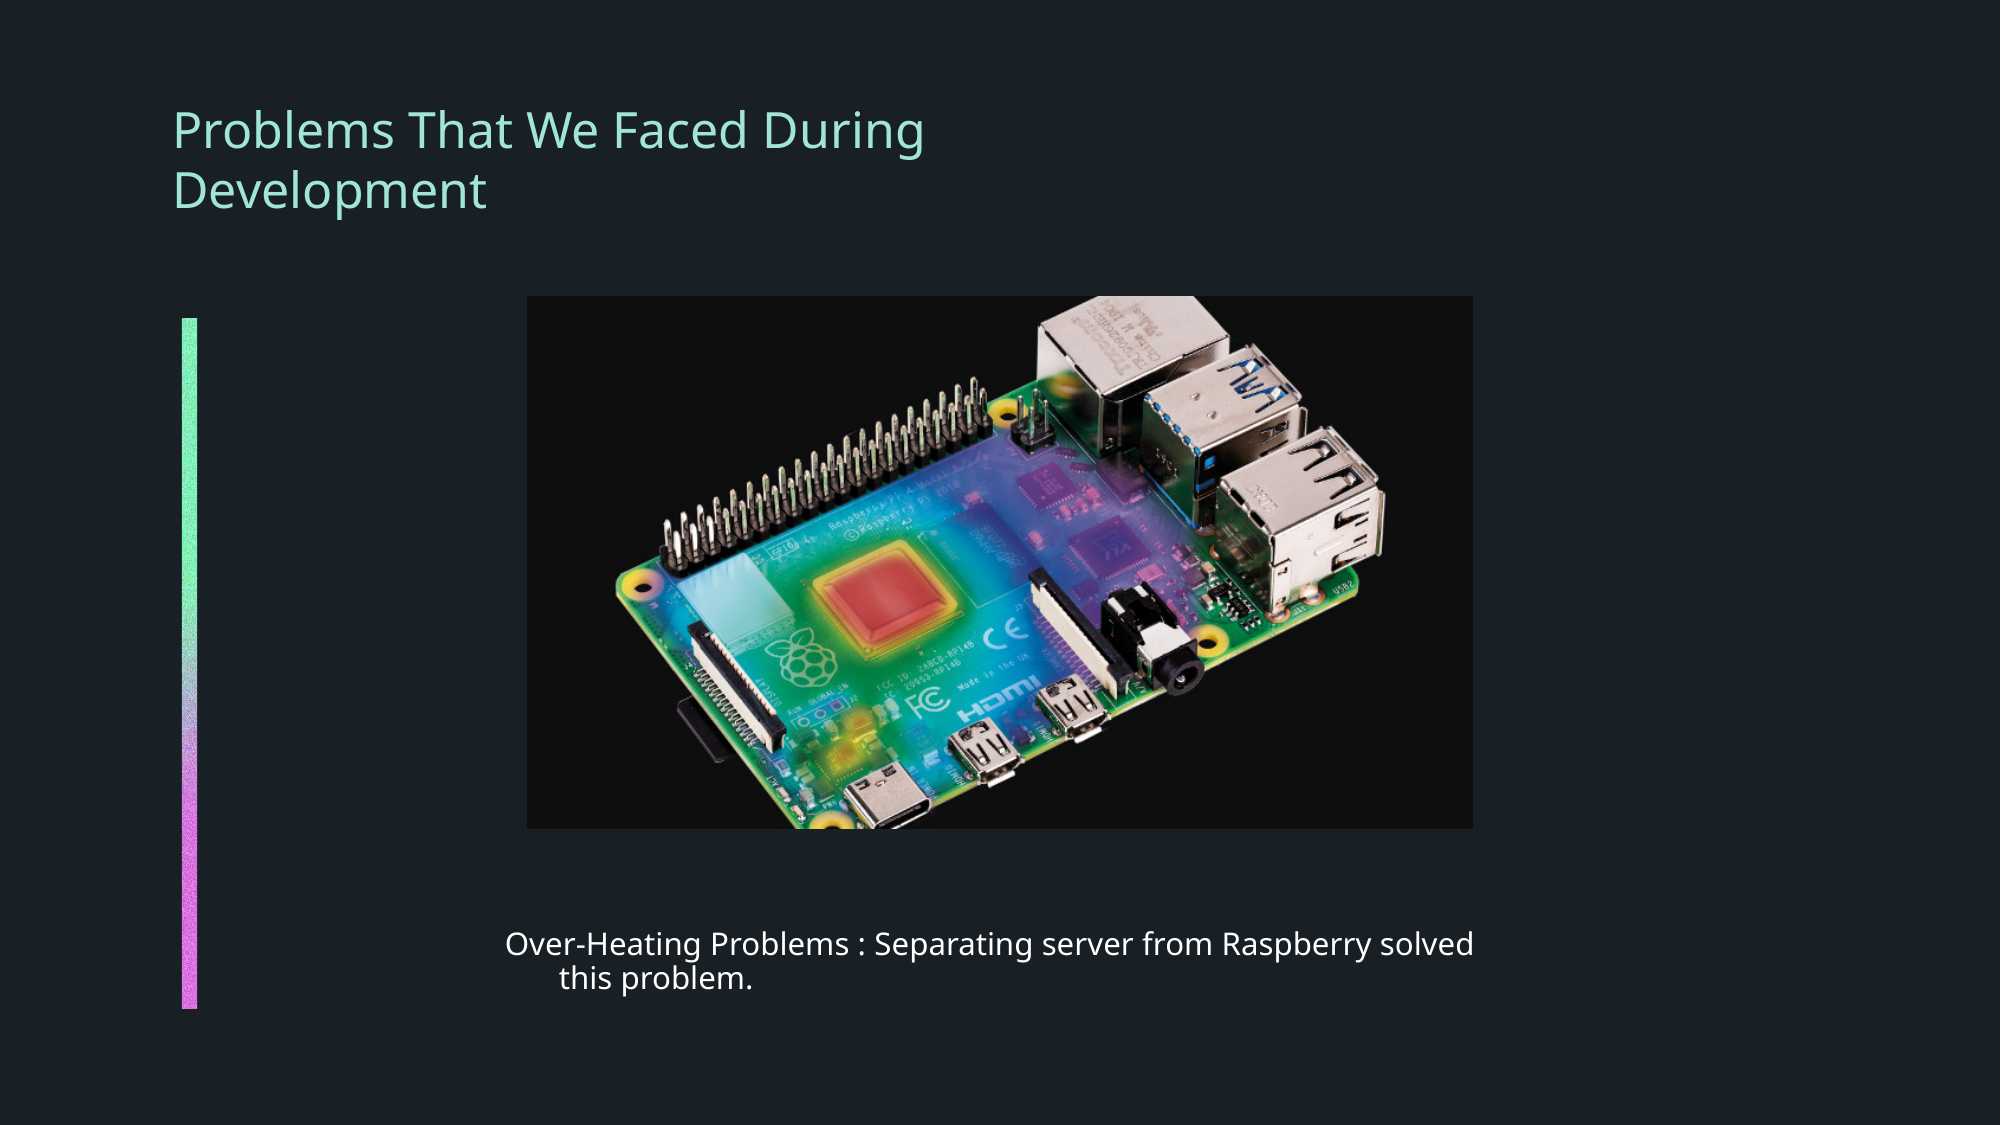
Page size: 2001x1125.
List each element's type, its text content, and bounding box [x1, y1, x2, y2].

subtitle Over-Heating Problems : Separating server from Raspberry solved this problem. [468, 904, 1532, 1020]
picture [527, 296, 1473, 829]
title Problems That We Faced During Development [157, 83, 1174, 269]
picture [181, 318, 198, 1009]
